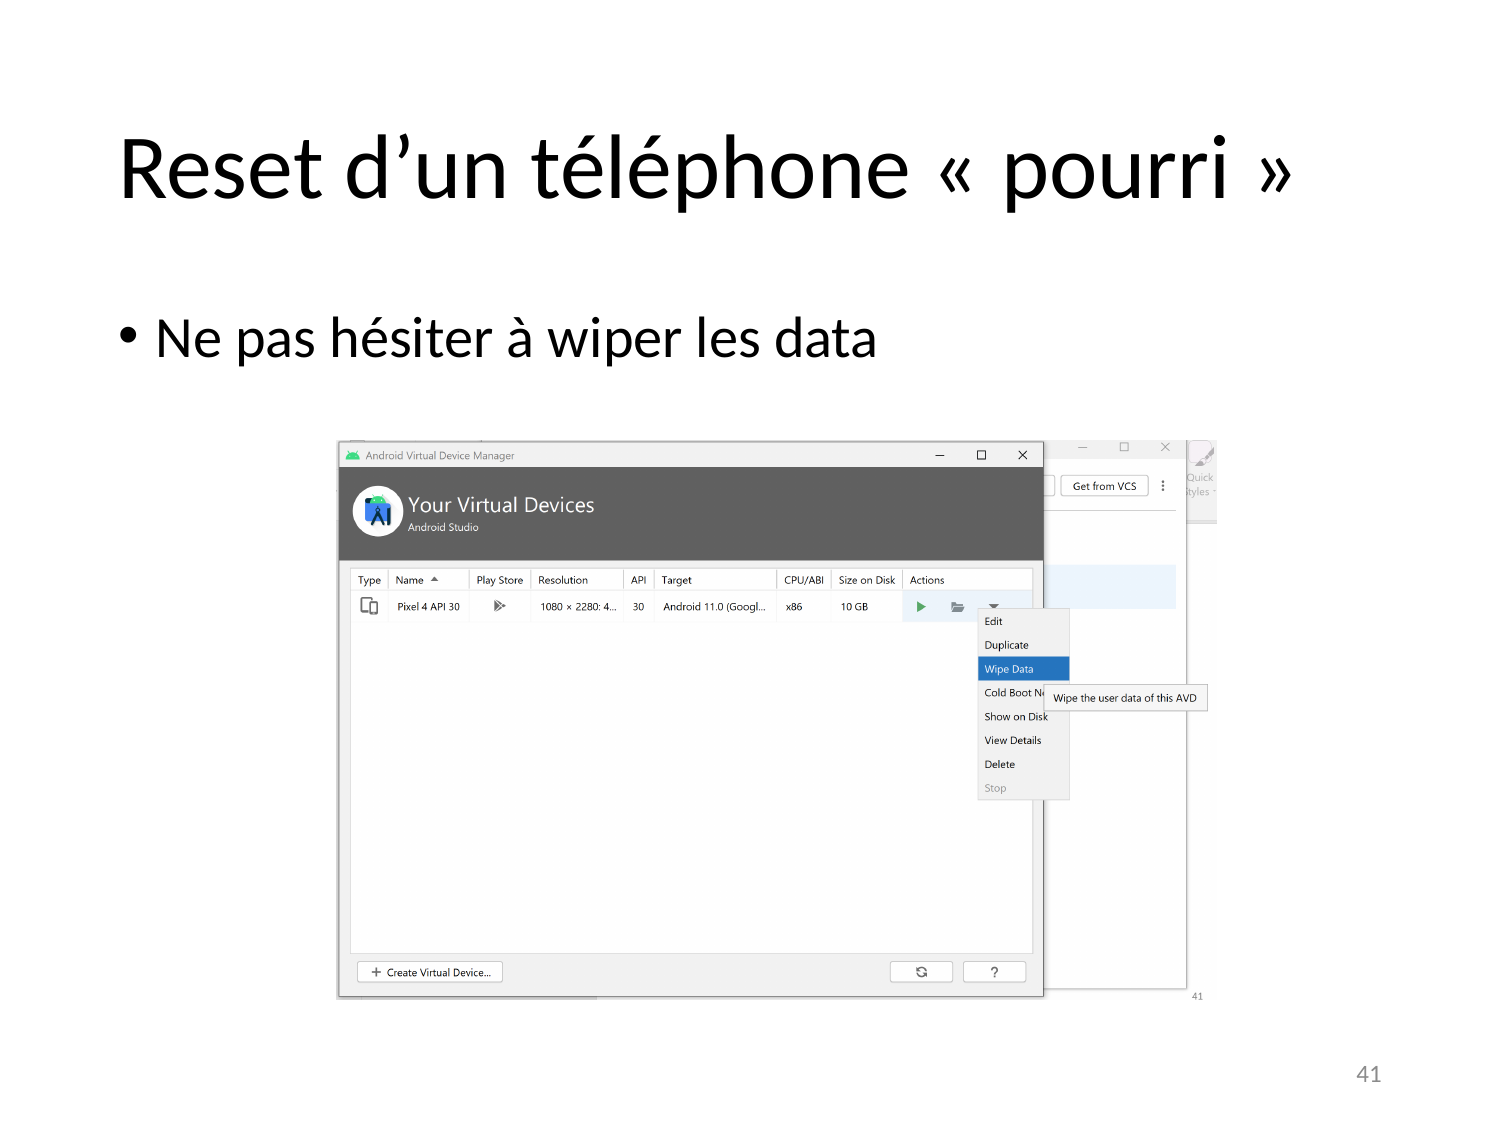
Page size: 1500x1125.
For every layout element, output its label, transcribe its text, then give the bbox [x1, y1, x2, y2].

list Ne pas hésiter à wiper les data [103, 299, 1397, 386]
slide_number 41 [1059, 1042, 1397, 1103]
title Reset d’un téléphone « pourri » [103, 59, 1397, 278]
picture [336, 440, 1217, 1000]
